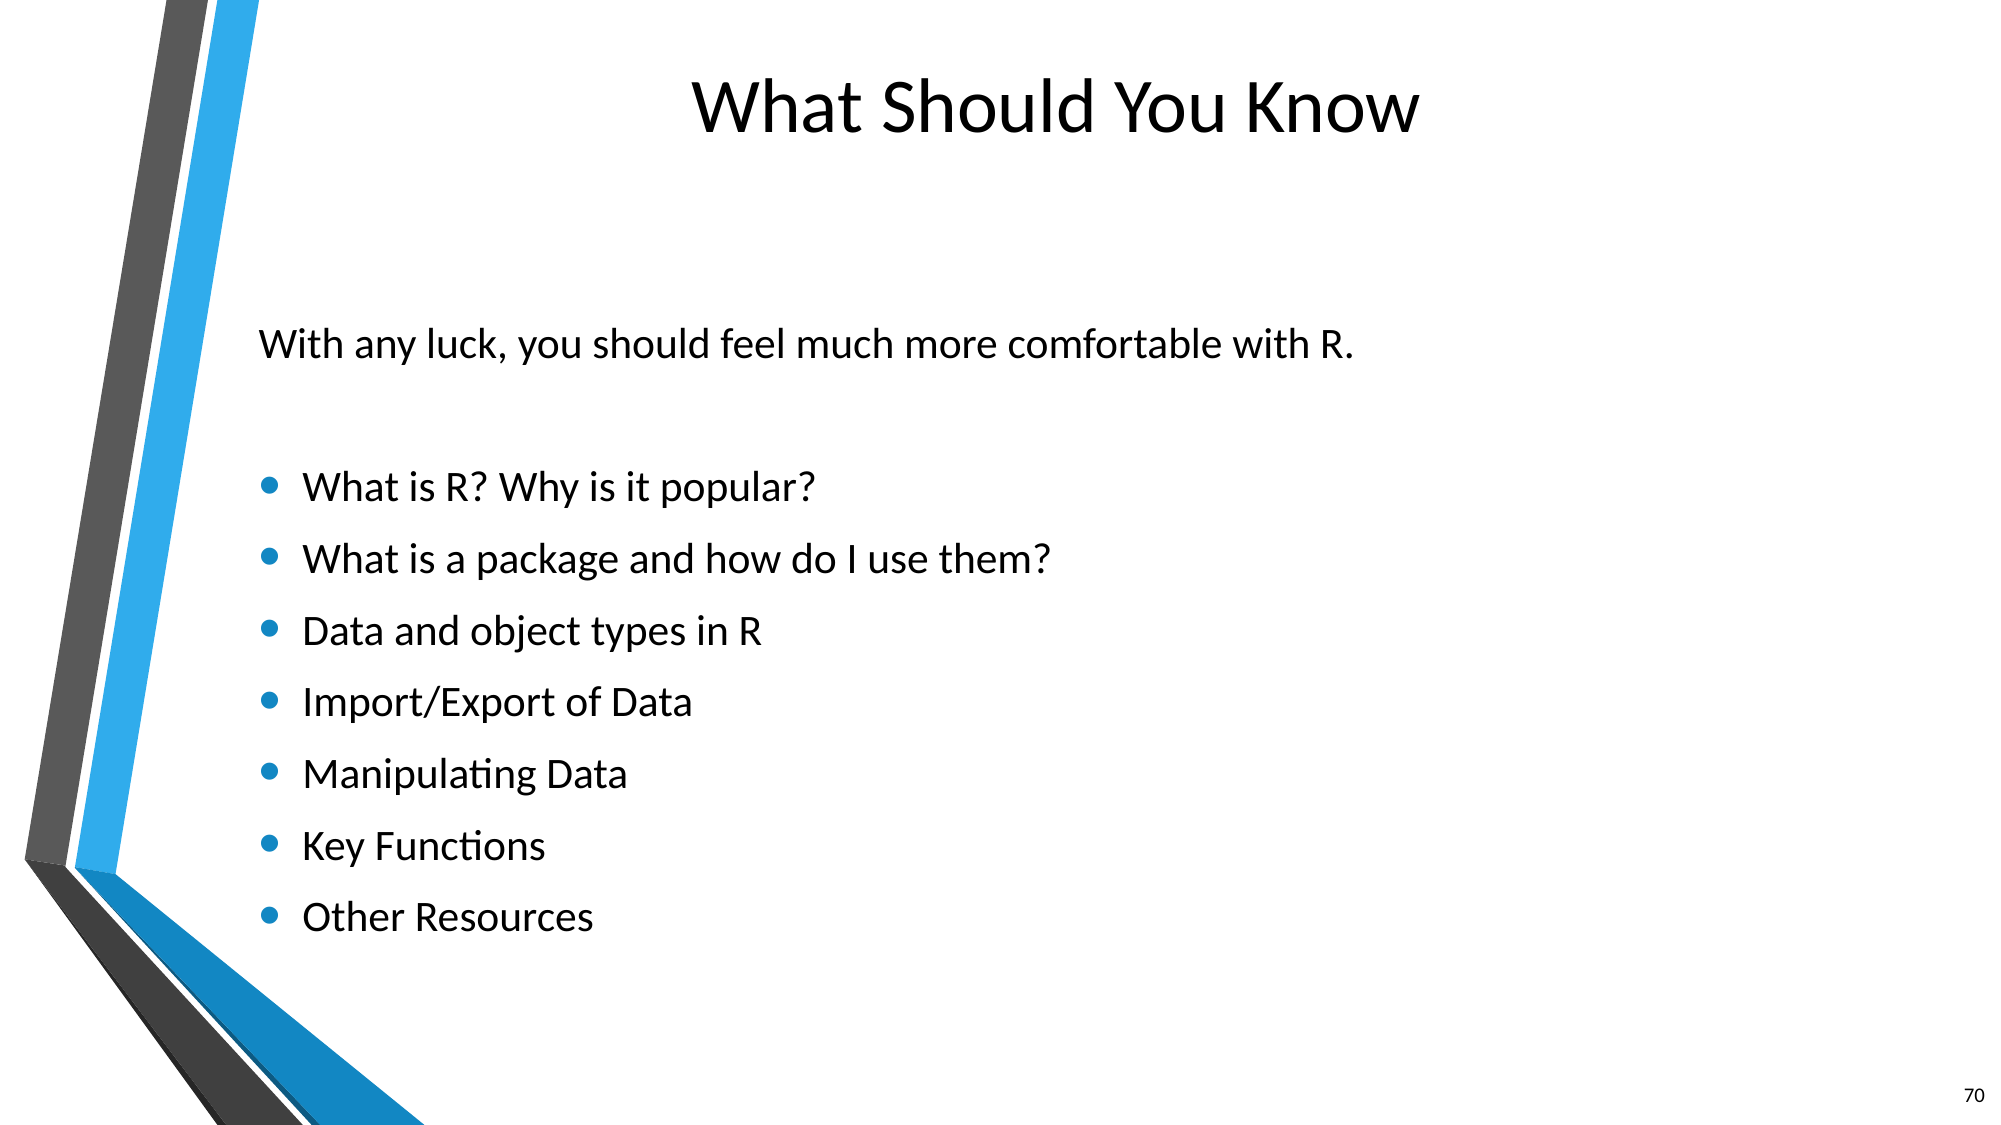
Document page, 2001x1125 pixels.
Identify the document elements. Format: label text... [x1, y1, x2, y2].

list With any luck, you should feel much more comfortable with R. What is R? Why is it popular? What is a package and how do I use them? Data and object types in R Import/Export of Data Manipulating Data Key Functions Other Resources [243, 235, 1887, 950]
slide_number 70 [1909, 1064, 2000, 1124]
title What Should You Know [243, 47, 1887, 156]
